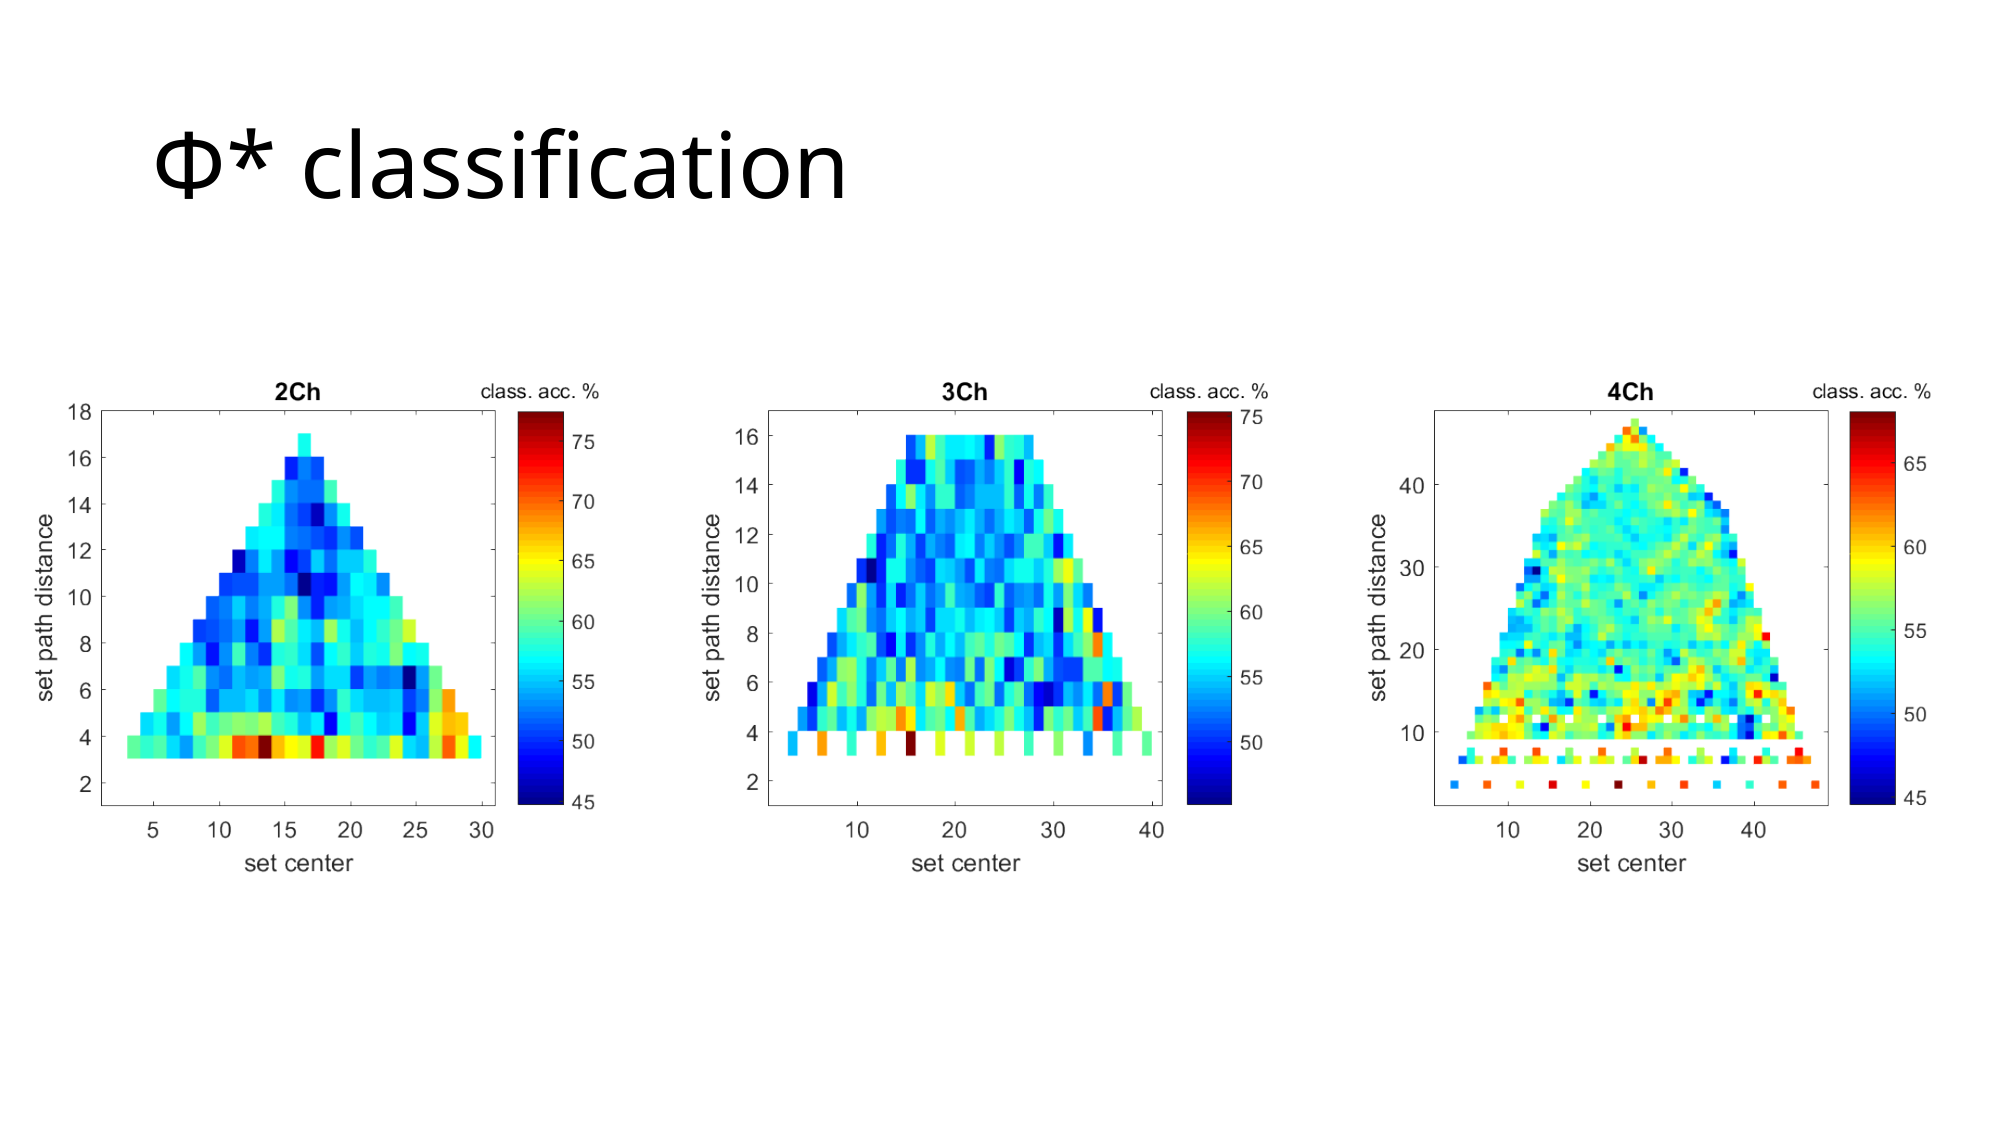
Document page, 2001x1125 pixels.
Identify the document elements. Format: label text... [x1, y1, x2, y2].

title Φ* classification [137, 59, 1863, 278]
picture [29, 370, 1947, 879]
